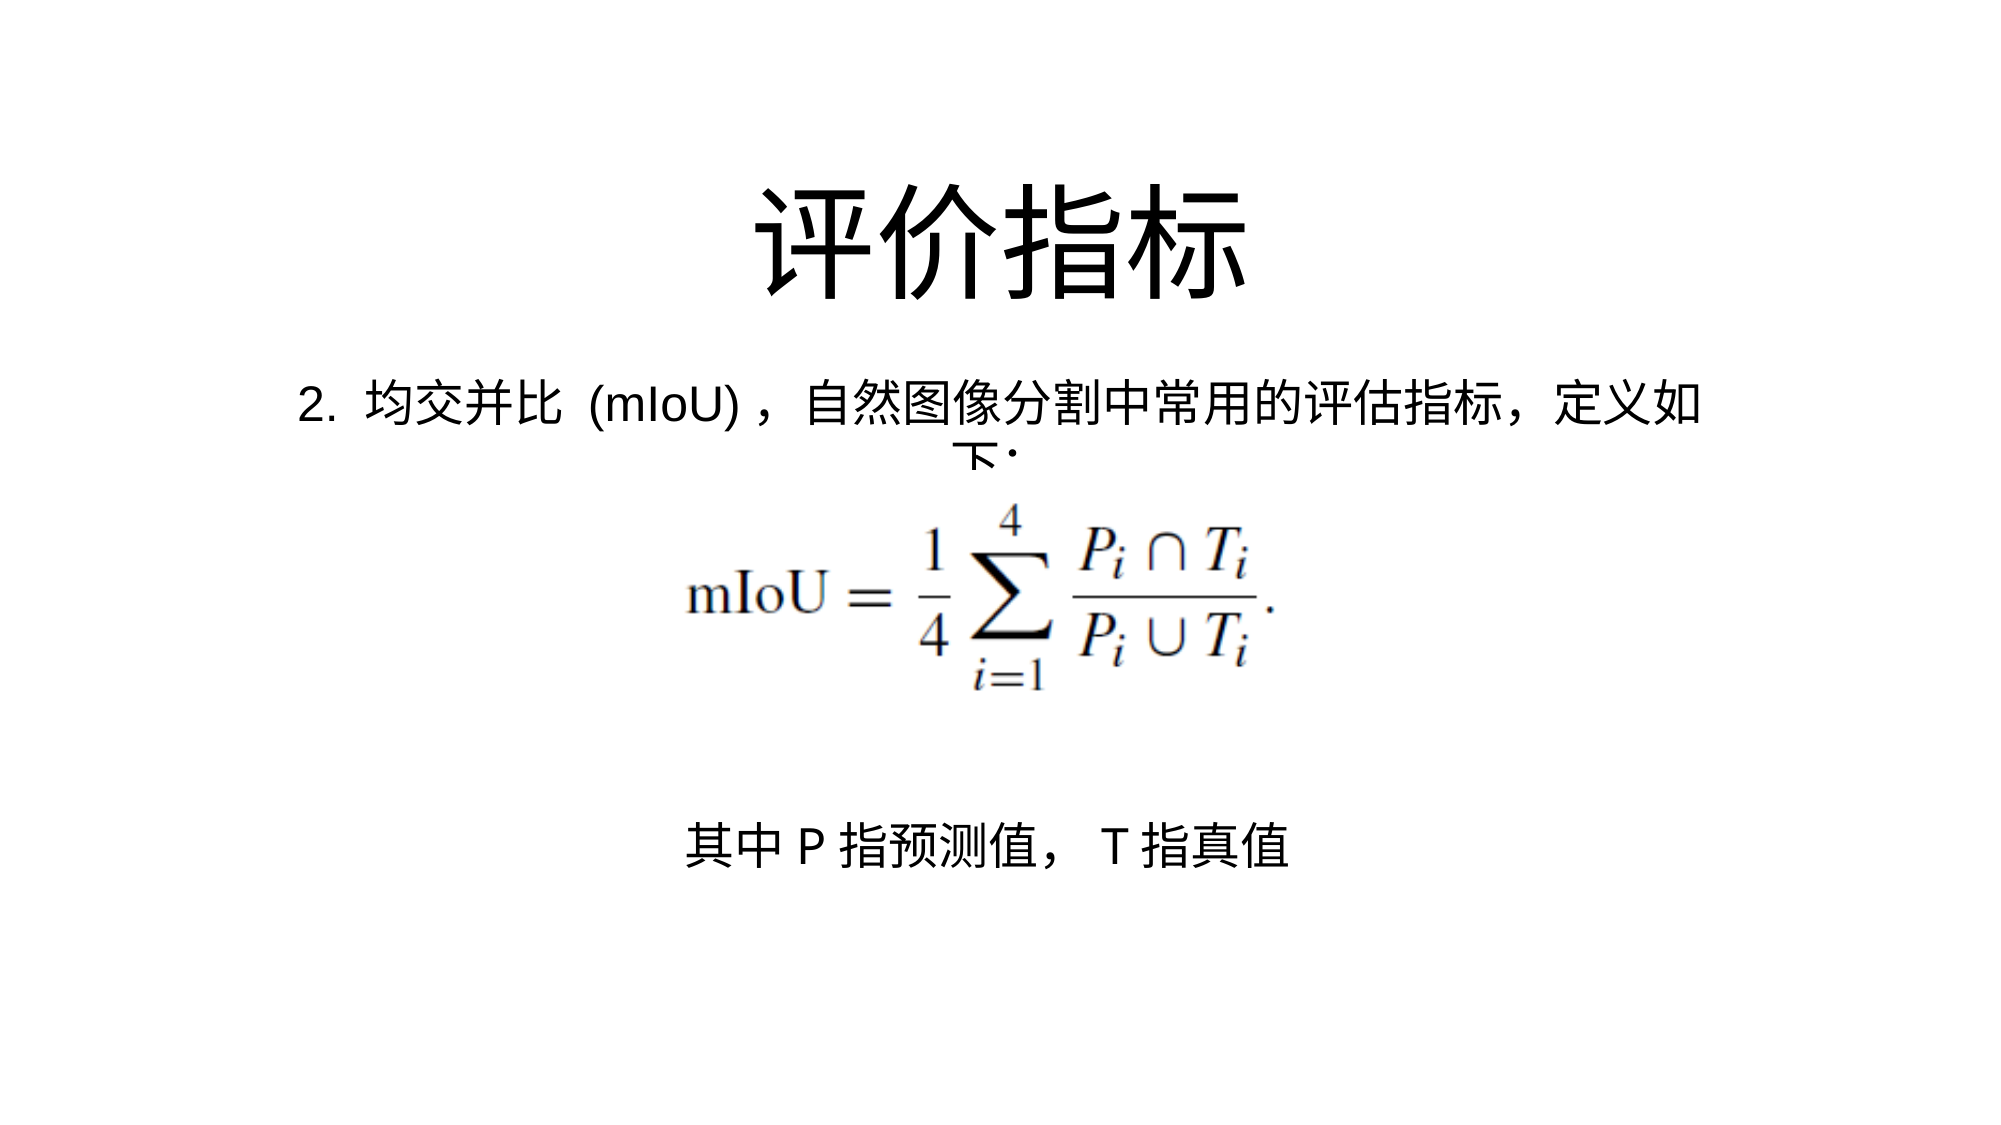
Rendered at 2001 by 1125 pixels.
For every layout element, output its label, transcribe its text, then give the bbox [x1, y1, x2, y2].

text_box 其中P指预测值，T指真值 [338, 807, 1637, 882]
picture [630, 470, 1345, 725]
subtitle 2. 均交并比 (mIoU)，自然图像分割中常用的评估指标，定义如下： [249, 363, 1750, 619]
title 评价指标 [249, 184, 1750, 324]
